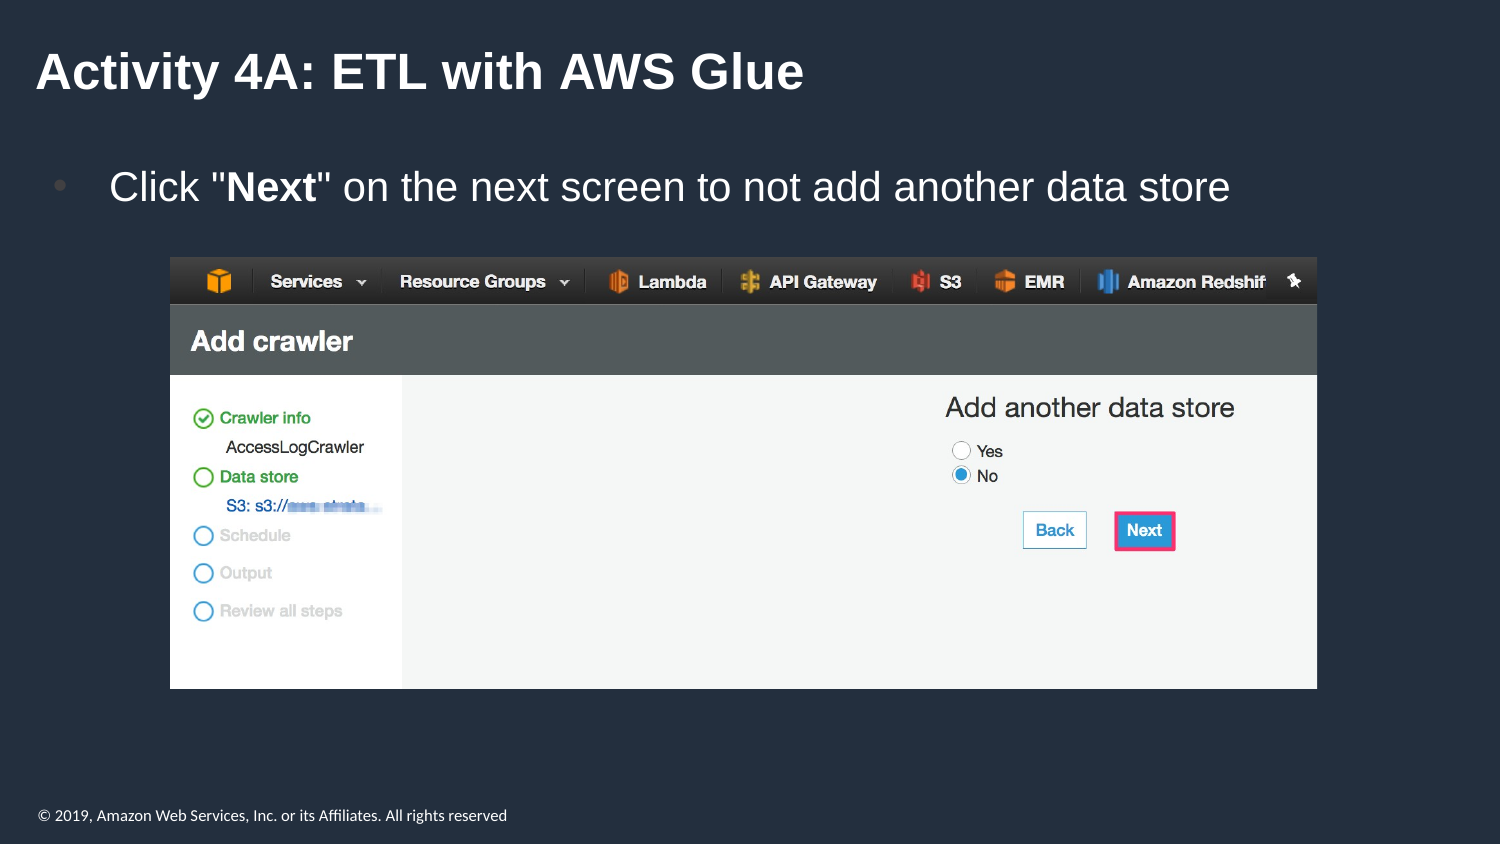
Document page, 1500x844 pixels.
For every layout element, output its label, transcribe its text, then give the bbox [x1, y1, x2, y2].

text_box [170, 257, 1318, 689]
title Activity 4A: ETL with AWS Glue [33, 0, 1468, 140]
text_box Click "Next" on the next screen to not add another data store [50, 158, 1232, 211]
